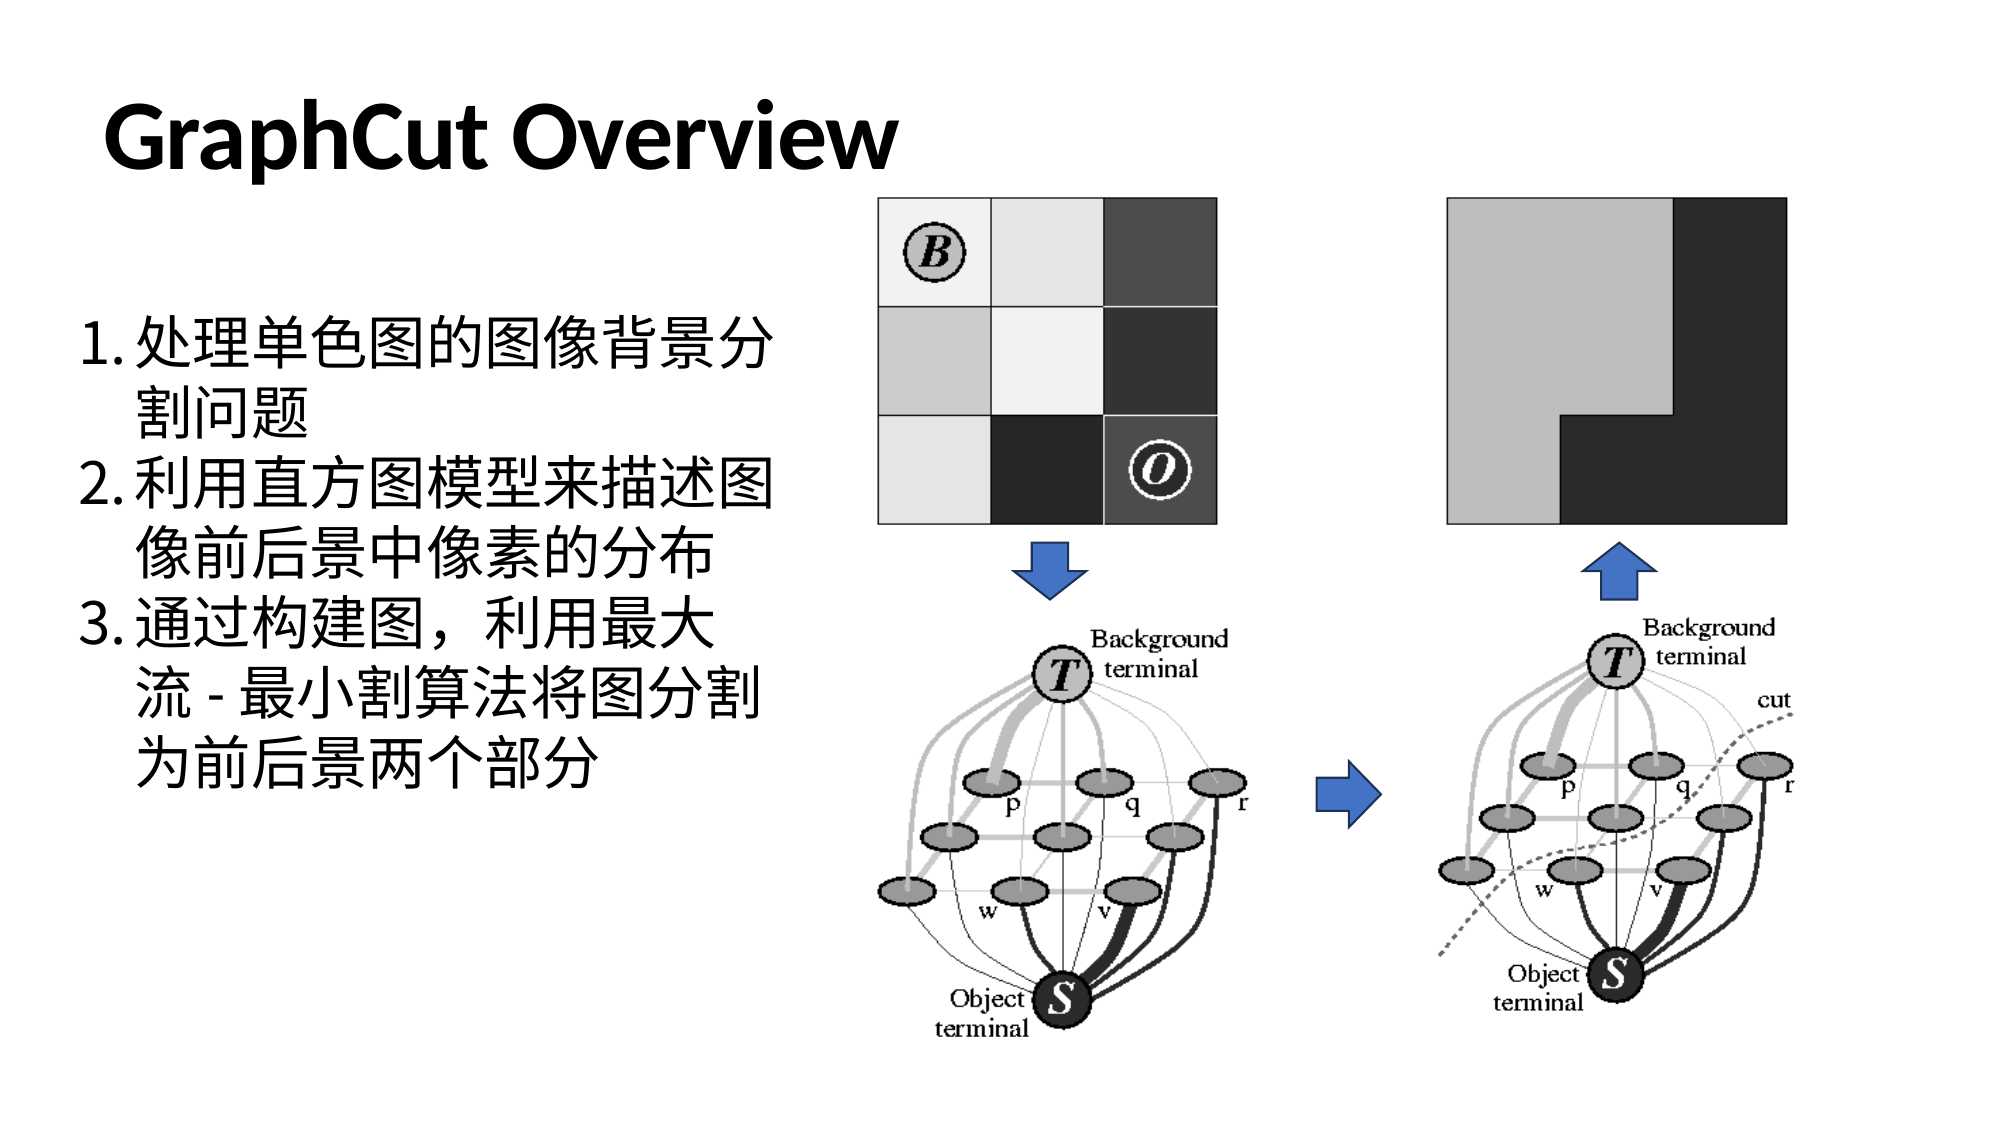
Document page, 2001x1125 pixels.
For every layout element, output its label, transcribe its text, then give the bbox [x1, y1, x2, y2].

text_box [1579, 543, 1659, 589]
title GraphCut Overview [88, 70, 946, 242]
picture [1418, 589, 1820, 1028]
picture [858, 173, 1242, 543]
text_box [1315, 758, 1383, 830]
picture [858, 600, 1275, 1055]
picture [1427, 173, 1811, 543]
text_box [1010, 543, 1090, 600]
text_box 处理单色图的图像背景分割问题 利用直方图模型来描述图像前后景中像素的分布 通过构建图，利用最大流-最小割算法将图分割为前后景两个部分 [63, 298, 817, 804]
